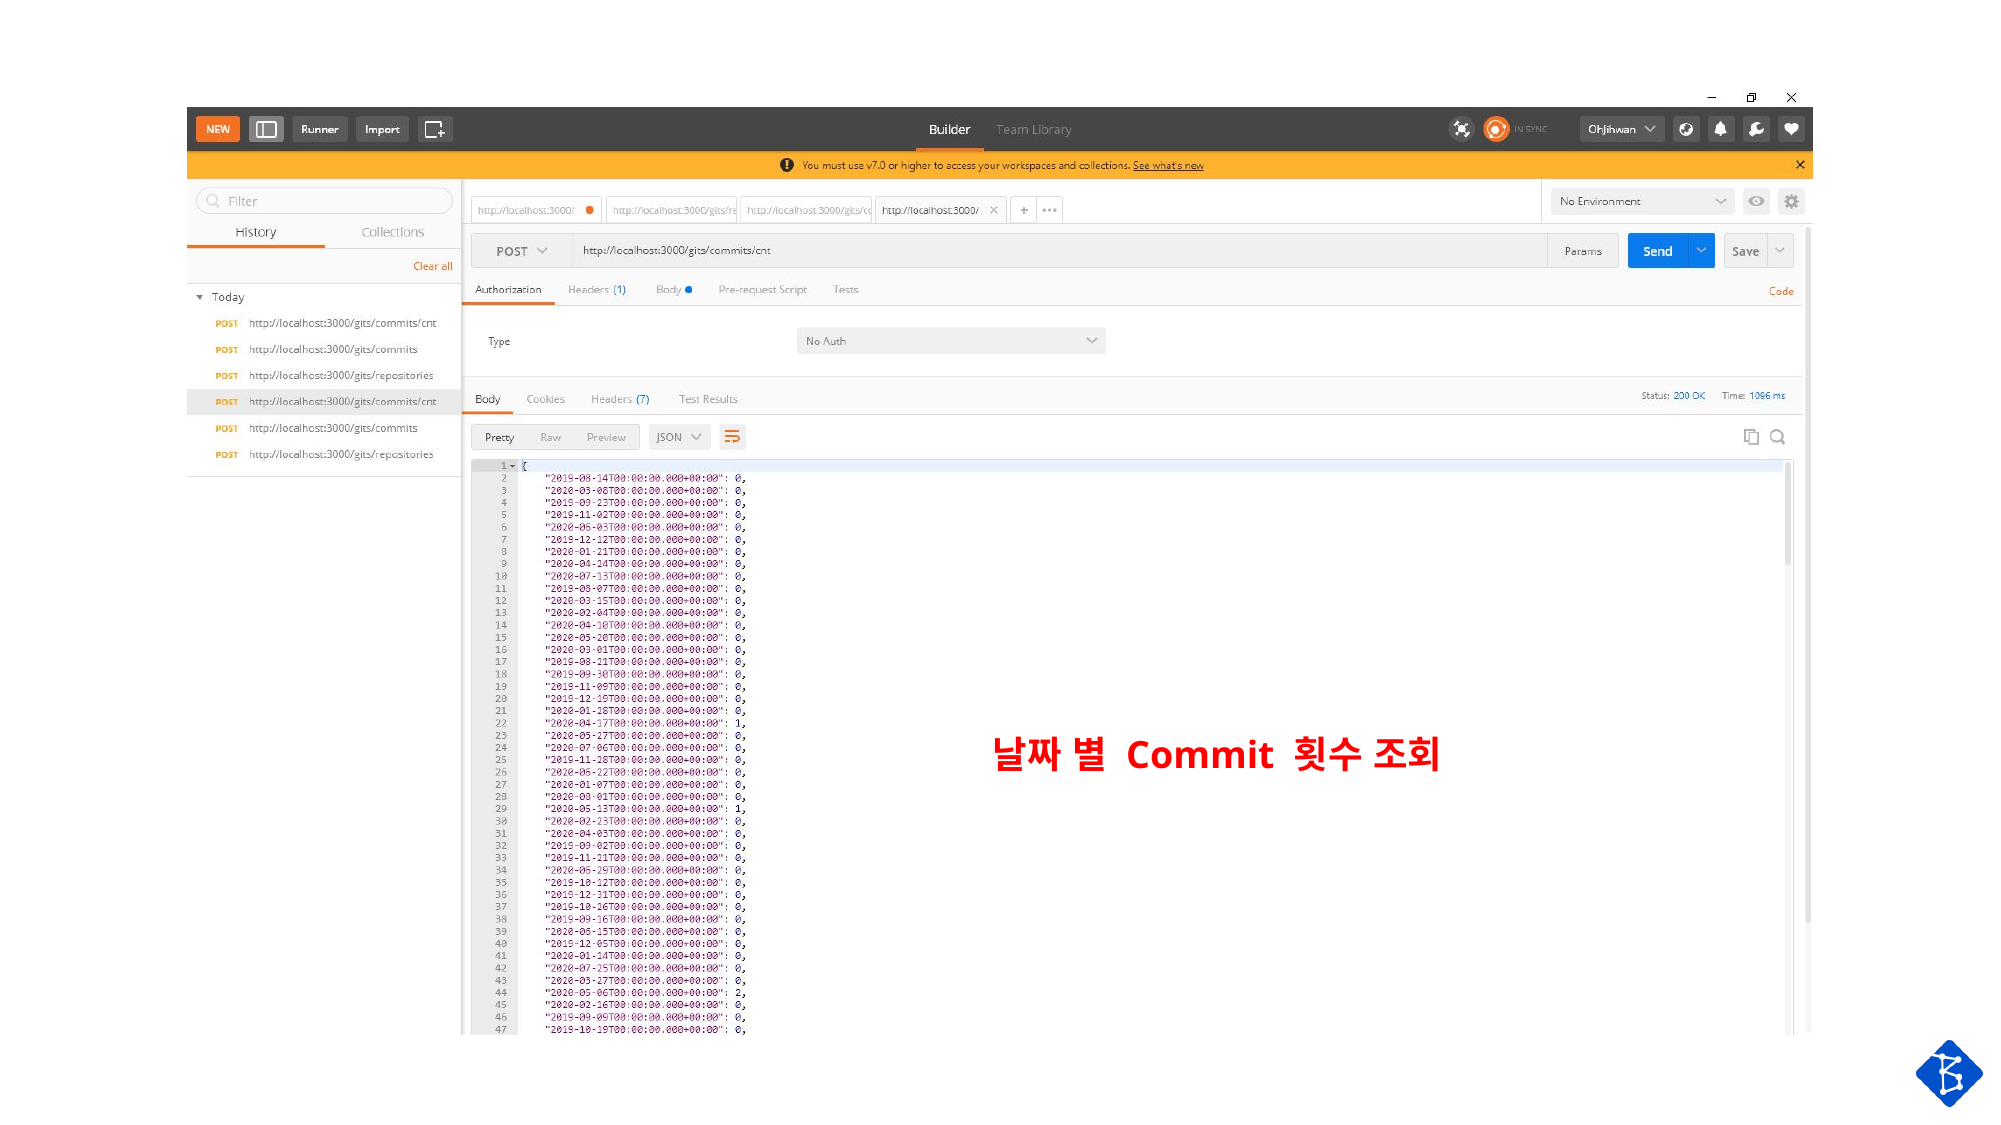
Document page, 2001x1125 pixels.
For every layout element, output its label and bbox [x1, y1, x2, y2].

picture [187, 89, 1813, 1035]
picture [1910, 1034, 1988, 1112]
